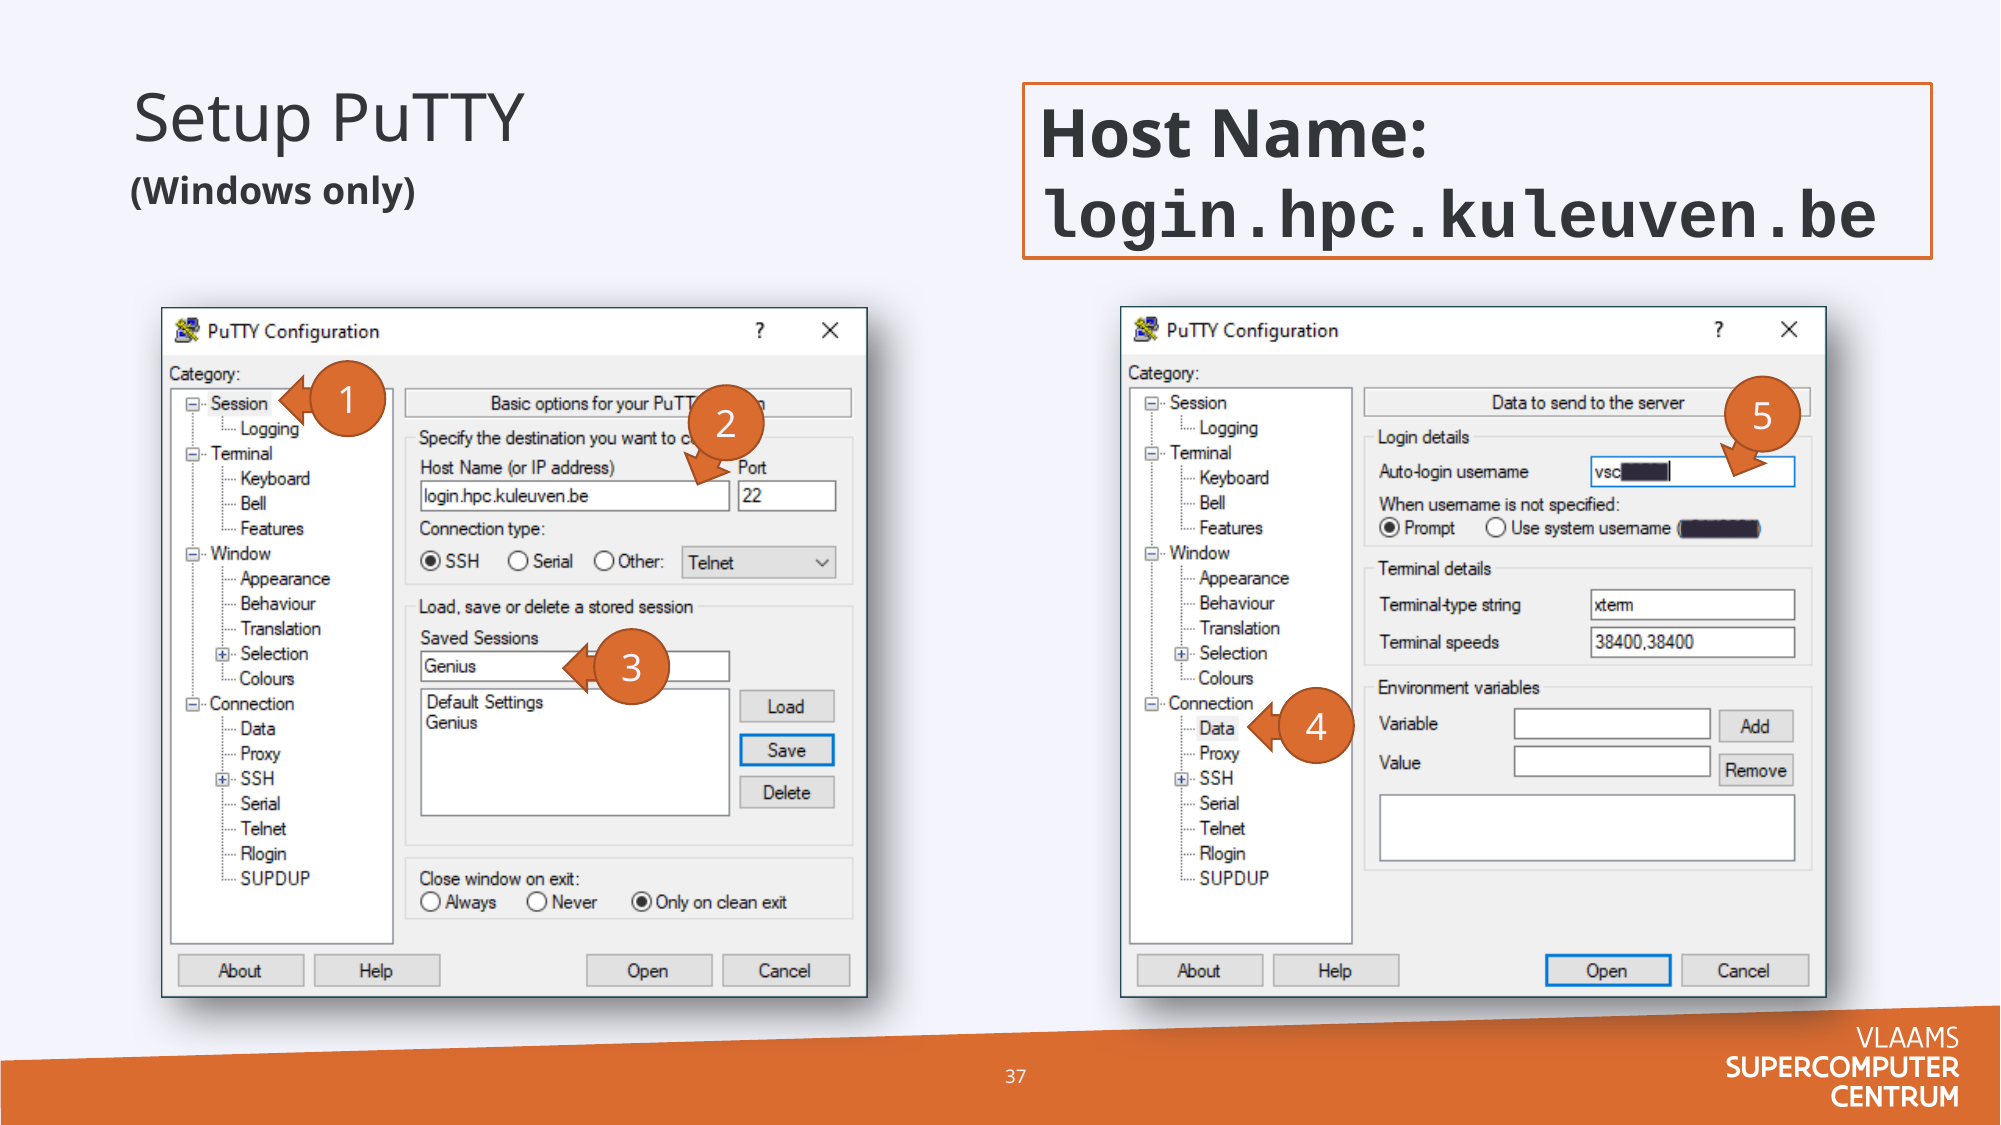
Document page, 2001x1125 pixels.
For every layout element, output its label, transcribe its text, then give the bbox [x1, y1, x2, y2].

text_box (Windows only) [115, 159, 431, 220]
text_box Host Name: login.hpc.kuleuven.be [1023, 185, 1932, 259]
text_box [1248, 687, 1354, 763]
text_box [1120, 306, 1827, 998]
picture [161, 307, 868, 999]
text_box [1720, 376, 1801, 478]
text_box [279, 361, 386, 437]
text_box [563, 629, 670, 705]
text_box Setup PuTTY [118, 54, 1941, 185]
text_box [684, 385, 764, 487]
picture [1725, 1021, 1960, 1117]
text_box 37 [958, 1047, 1042, 1108]
